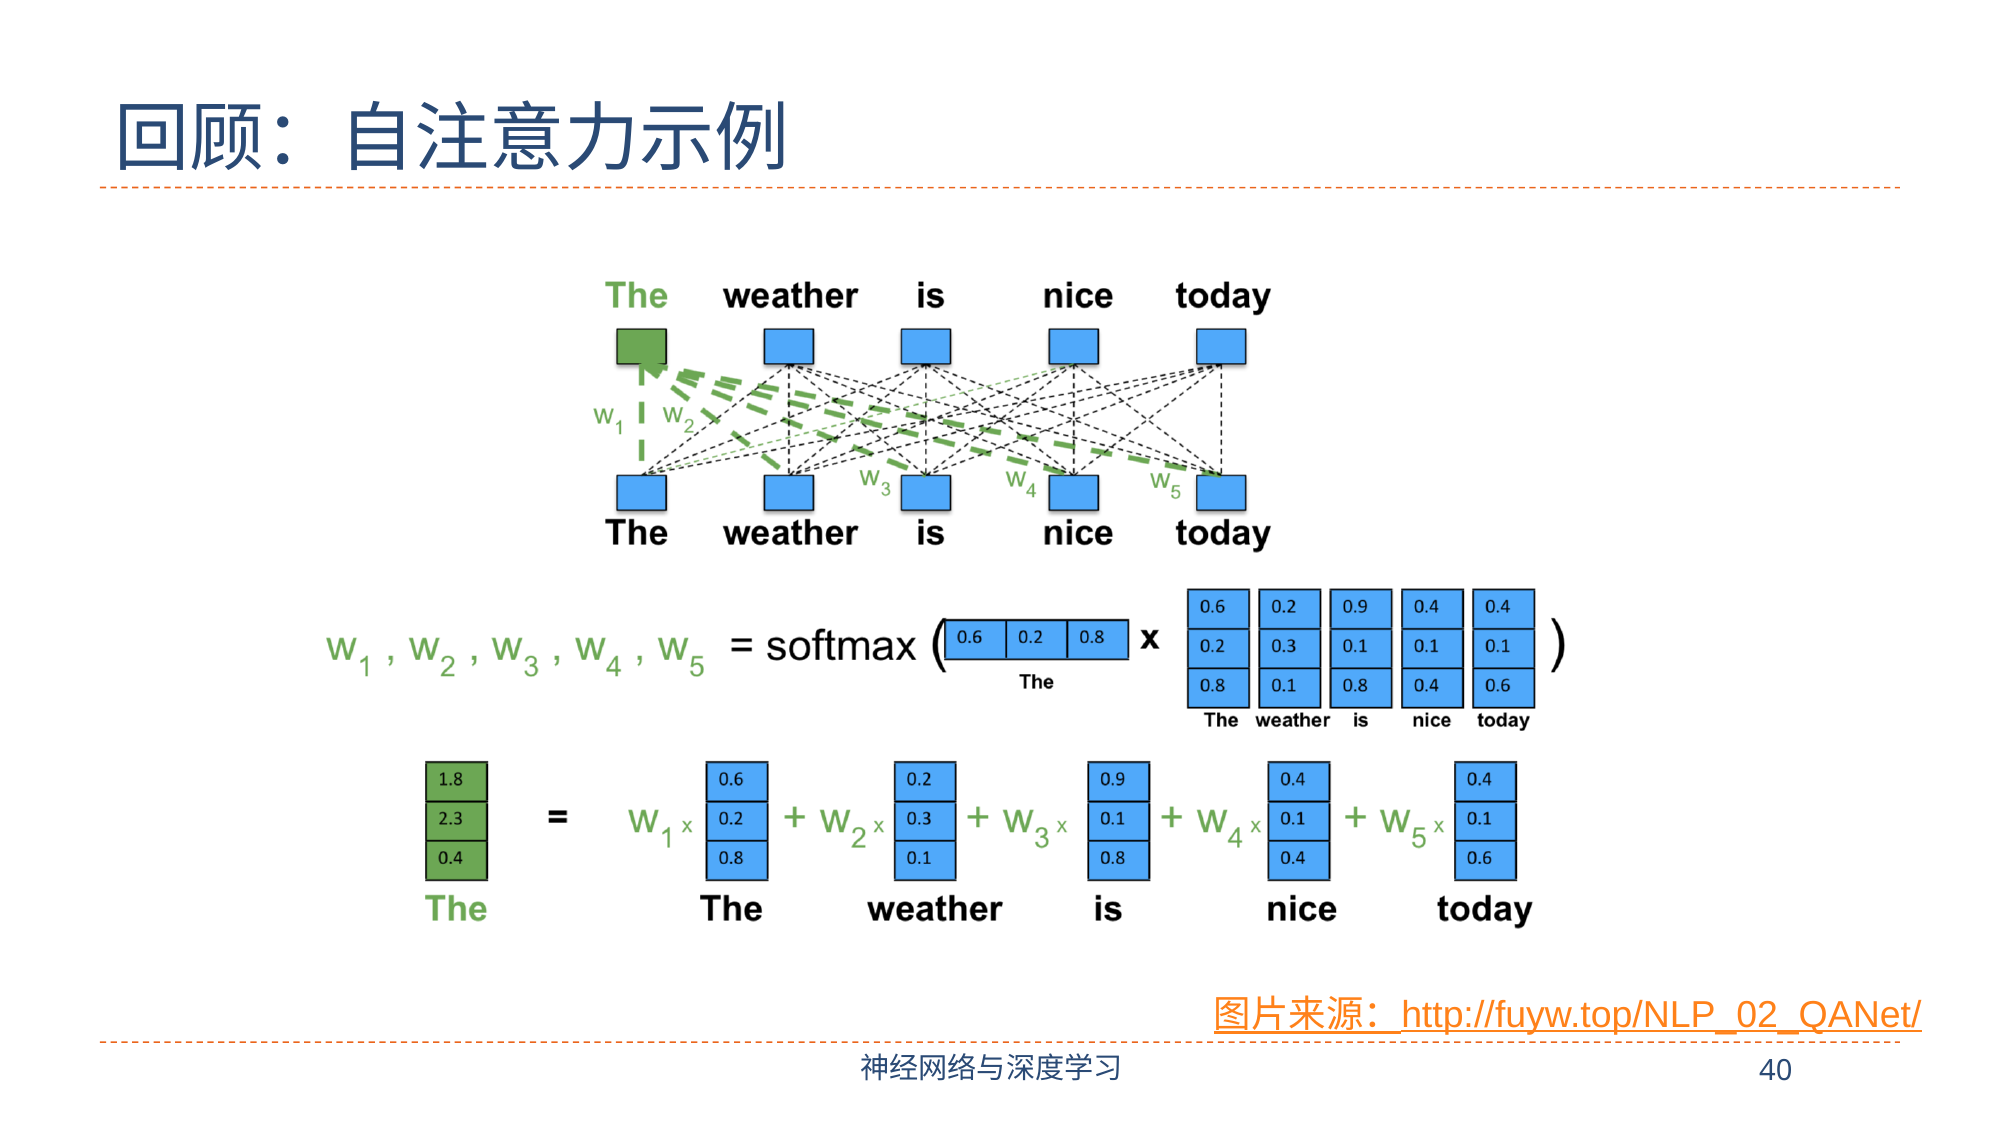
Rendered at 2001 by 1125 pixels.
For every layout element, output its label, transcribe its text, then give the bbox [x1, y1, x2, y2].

text_box 图片来源：http://fuyw.top/NLP_02_QANet/ [1198, 982, 1937, 1052]
picture [312, 262, 1569, 939]
title 回顾：自注意力示例 [99, 24, 1900, 188]
